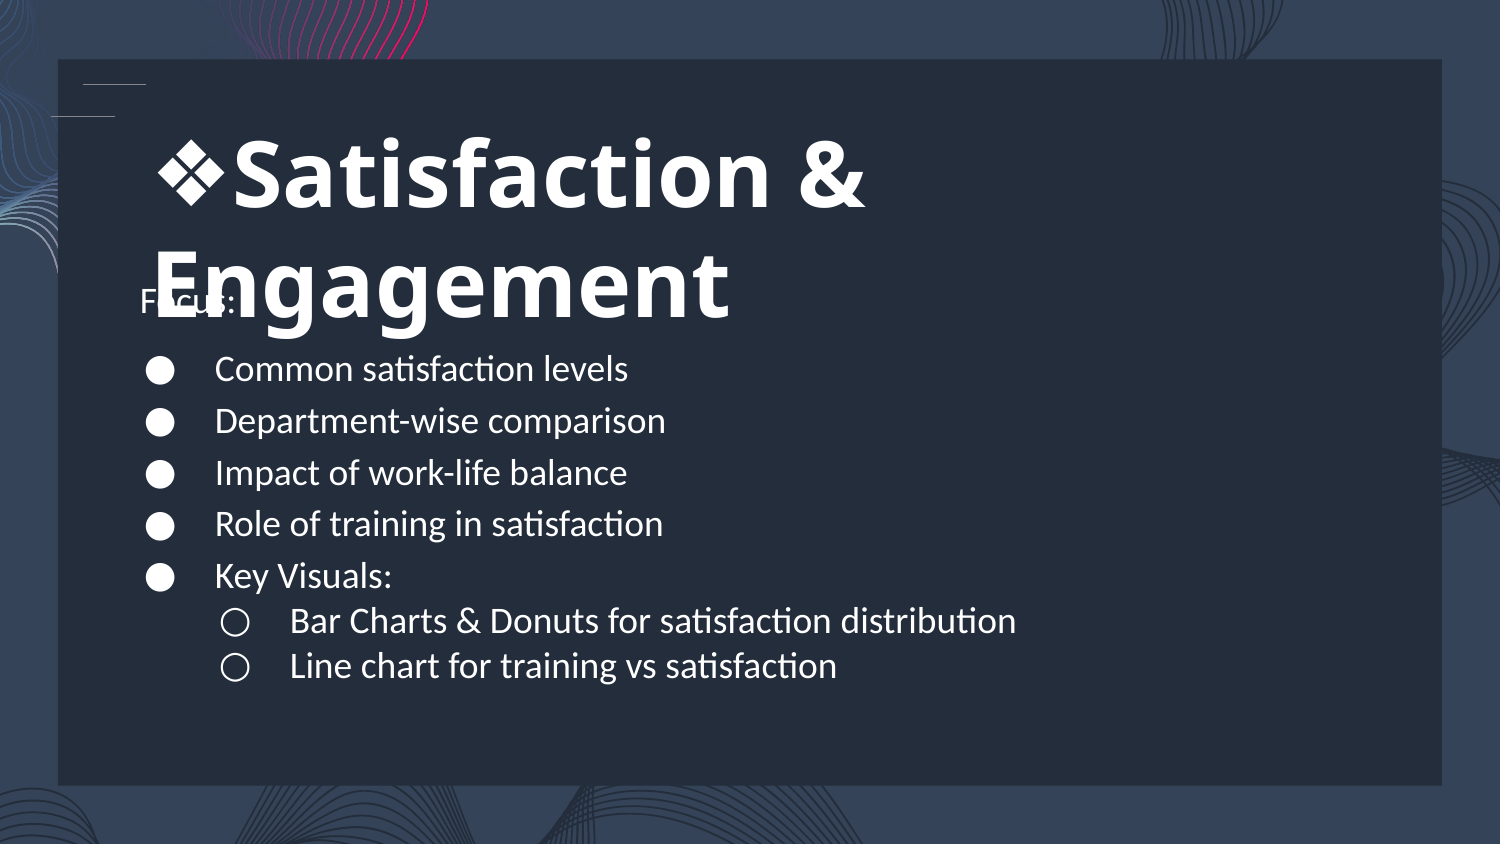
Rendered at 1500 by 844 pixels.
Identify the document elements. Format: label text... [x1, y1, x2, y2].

subtitle Focus: Common satisfaction levels Department-wise comparison Impact of work-life balance Role of training in satisfaction Key Visuals: Bar Charts & Donuts for satisfaction distribution Line chart for training vs satisfaction [124, 253, 1244, 772]
title Satisfaction & Engagement [135, 101, 1399, 196]
picture [0, 0, 429, 327]
